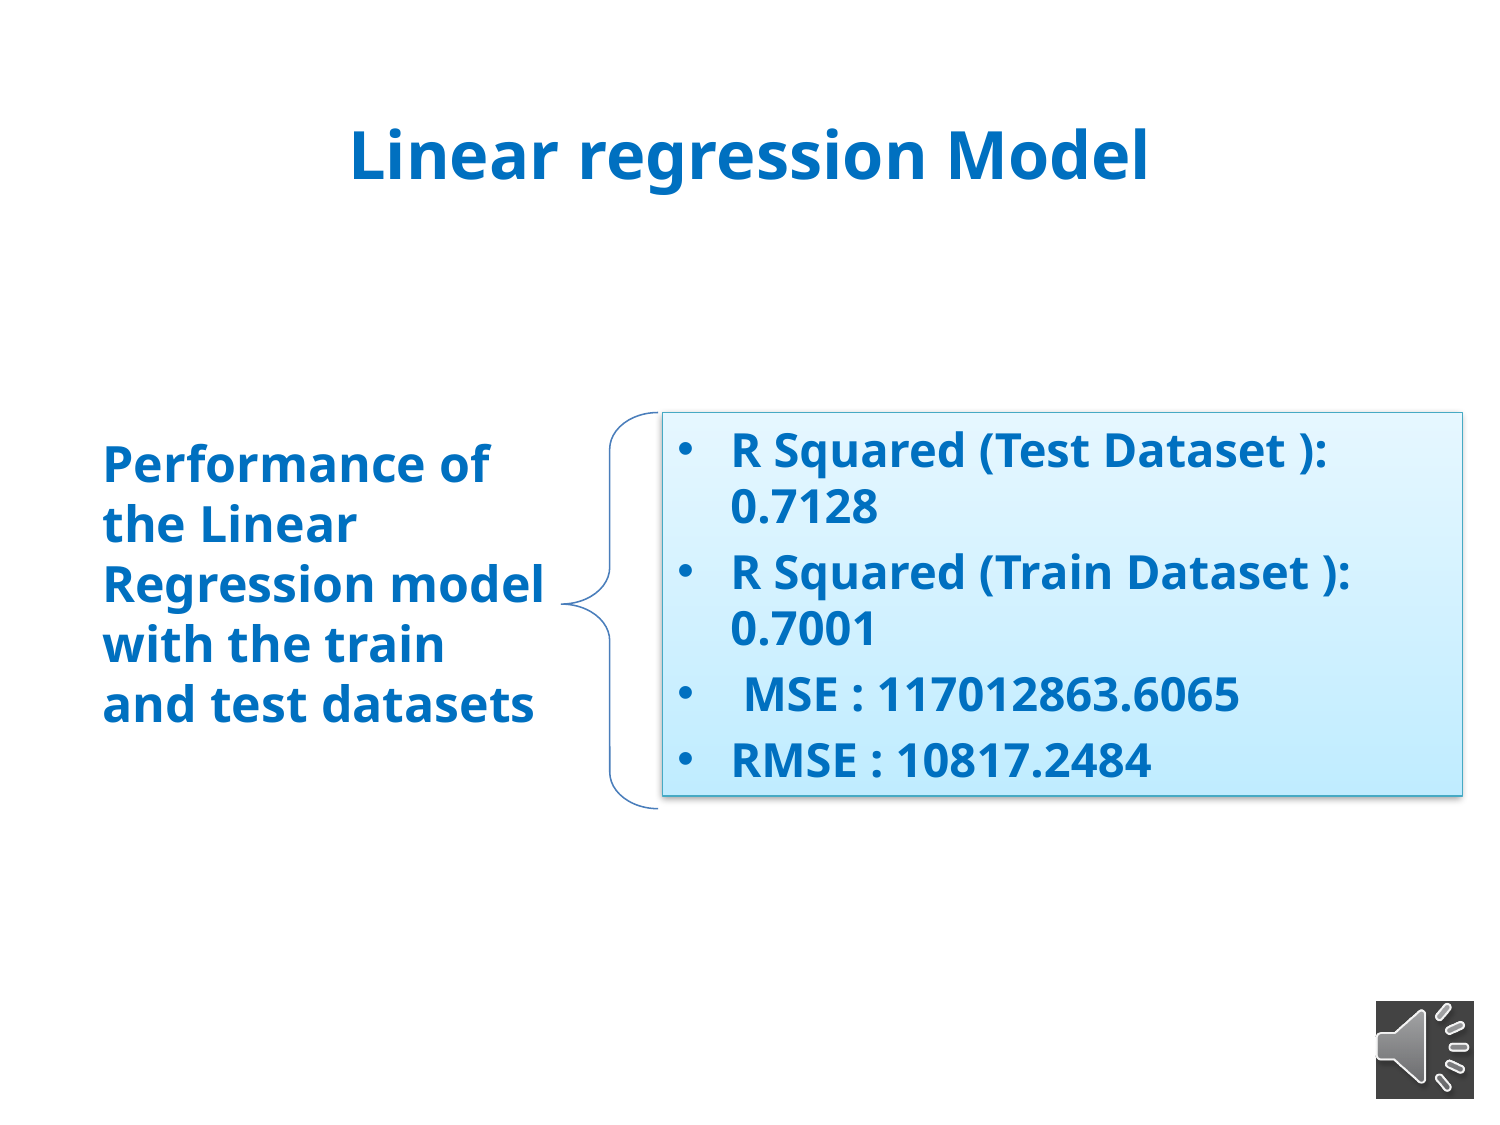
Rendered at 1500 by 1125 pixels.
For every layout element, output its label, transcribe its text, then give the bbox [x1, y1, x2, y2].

list Performance of the Linear Regression model with the train and test datasets [87, 425, 568, 763]
text_box [560, 411, 659, 810]
picture [1374, 999, 1476, 1101]
list R Squared (Test Dataset ): 0.7128 R Squared (Train Dataset ): 0.7001 MSE : 117012863.6065 RMSE : 10817.2484 [662, 412, 1463, 797]
title Linear regression Model [75, 87, 1425, 218]
